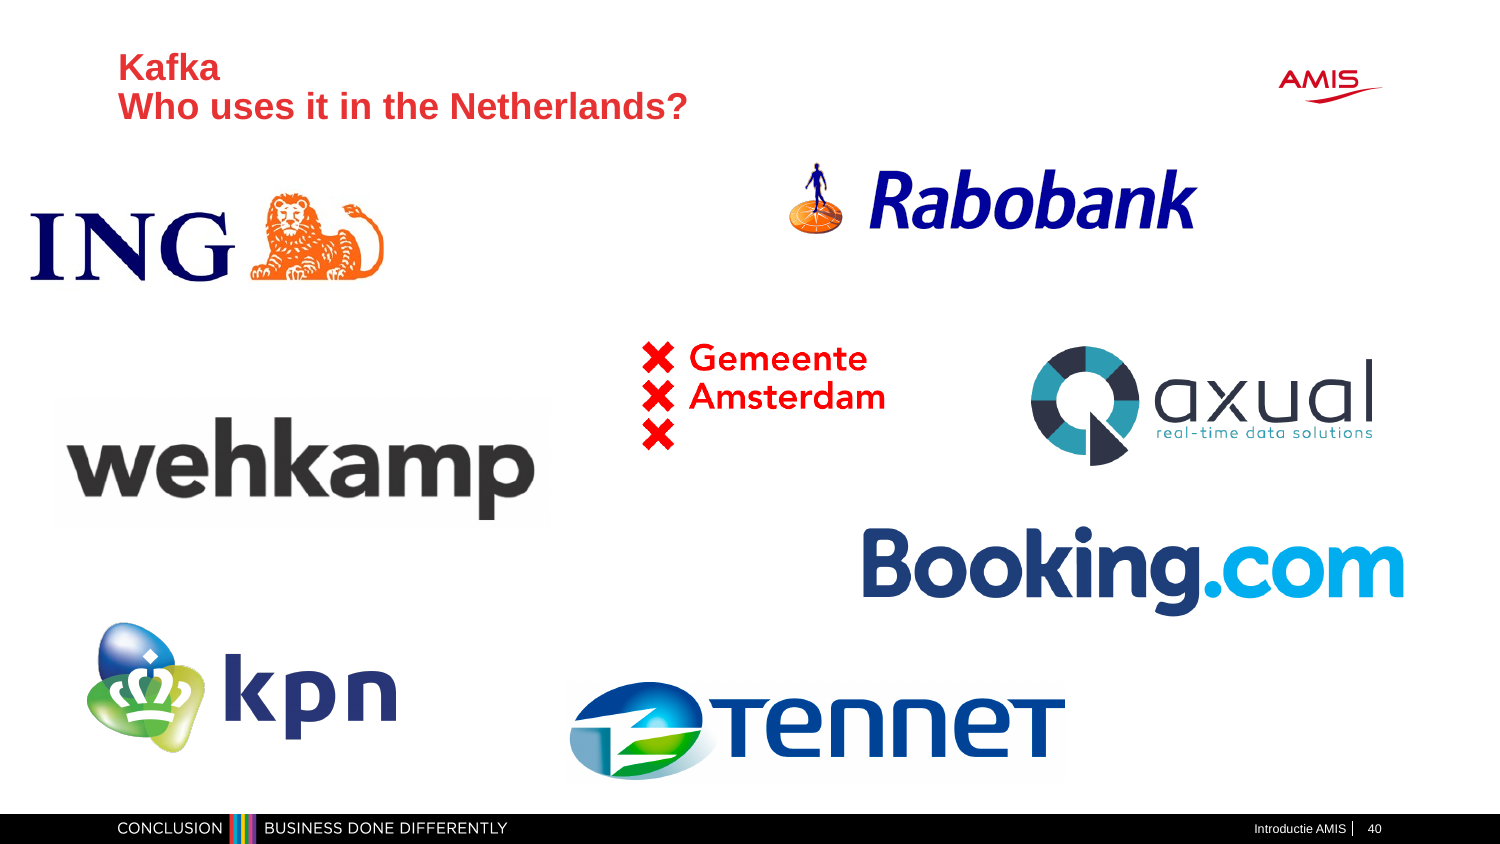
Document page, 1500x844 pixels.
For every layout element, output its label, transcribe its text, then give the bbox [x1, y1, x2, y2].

picture [861, 524, 1405, 618]
title Kafka Who uses it in the Netherlands? [118, 47, 1205, 130]
picture [239, 814, 1500, 844]
footer Introductie AMIS [814, 820, 1347, 839]
picture [86, 622, 396, 753]
picture [54, 398, 551, 529]
picture [767, 123, 1231, 282]
picture [1031, 346, 1372, 466]
slide_number 40 [1358, 820, 1382, 839]
picture [30, 178, 384, 309]
picture [617, 308, 912, 484]
picture [0, 814, 236, 844]
picture [565, 682, 1065, 783]
picture [1205, 58, 1388, 106]
